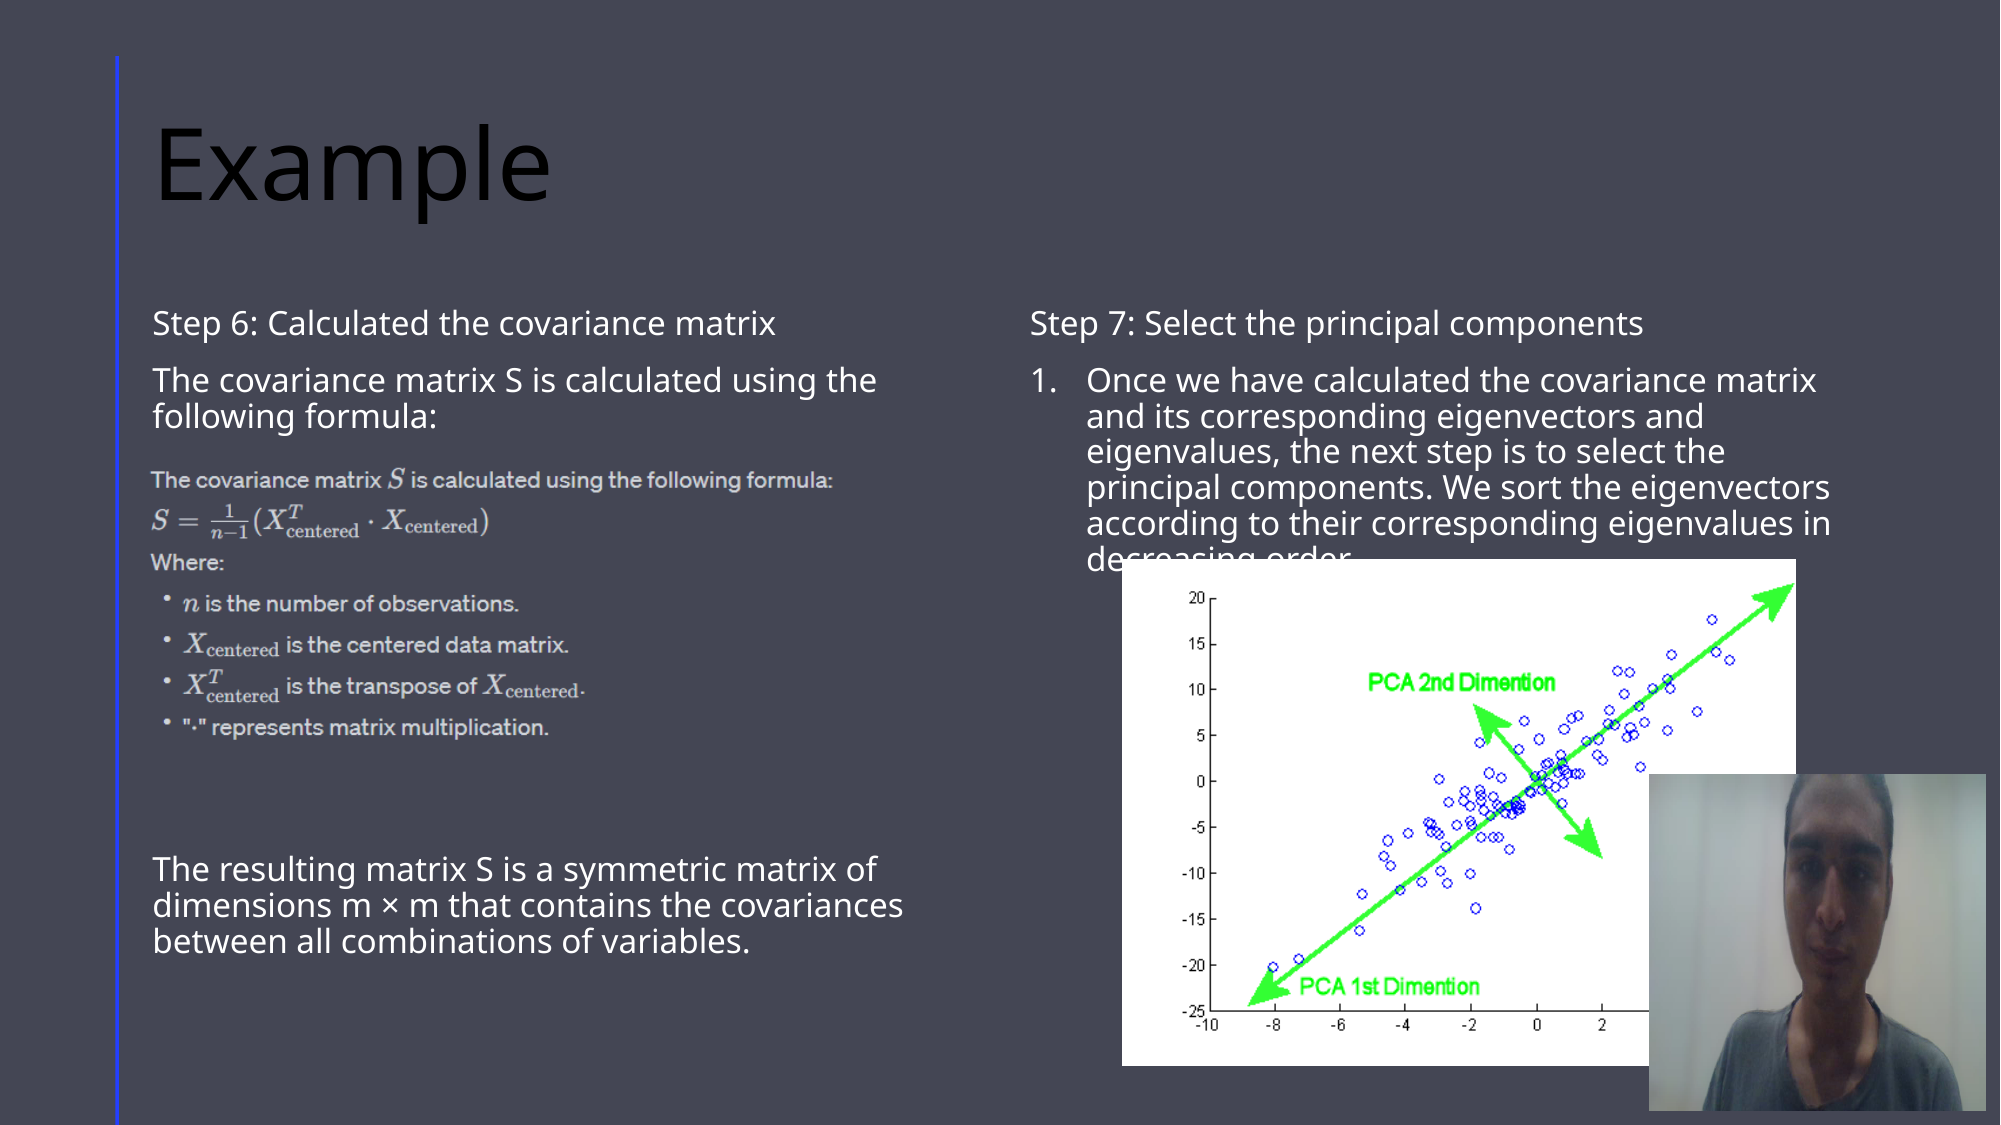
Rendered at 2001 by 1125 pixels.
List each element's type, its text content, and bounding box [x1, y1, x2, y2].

picture [137, 462, 983, 754]
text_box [1648, 773, 1987, 1112]
list Step 7: Select the principal components Once we have calculated the covariance matrix and its corresponding eigenvectors and eigenvalues, the next step is to select the principal components. We sort the eigenvectors according to their corresponding eigenvalues in decreasing order. [1014, 299, 1865, 1030]
title Example [137, 59, 1863, 278]
picture [1122, 559, 1796, 1066]
list Step 6: Calculated the covariance matrix The covariance matrix S is calculated using the following formula: The resulting matrix S is a symmetric matrix of dimensions m × m that contains the covariances between all combinations of variables. [137, 299, 988, 1014]
